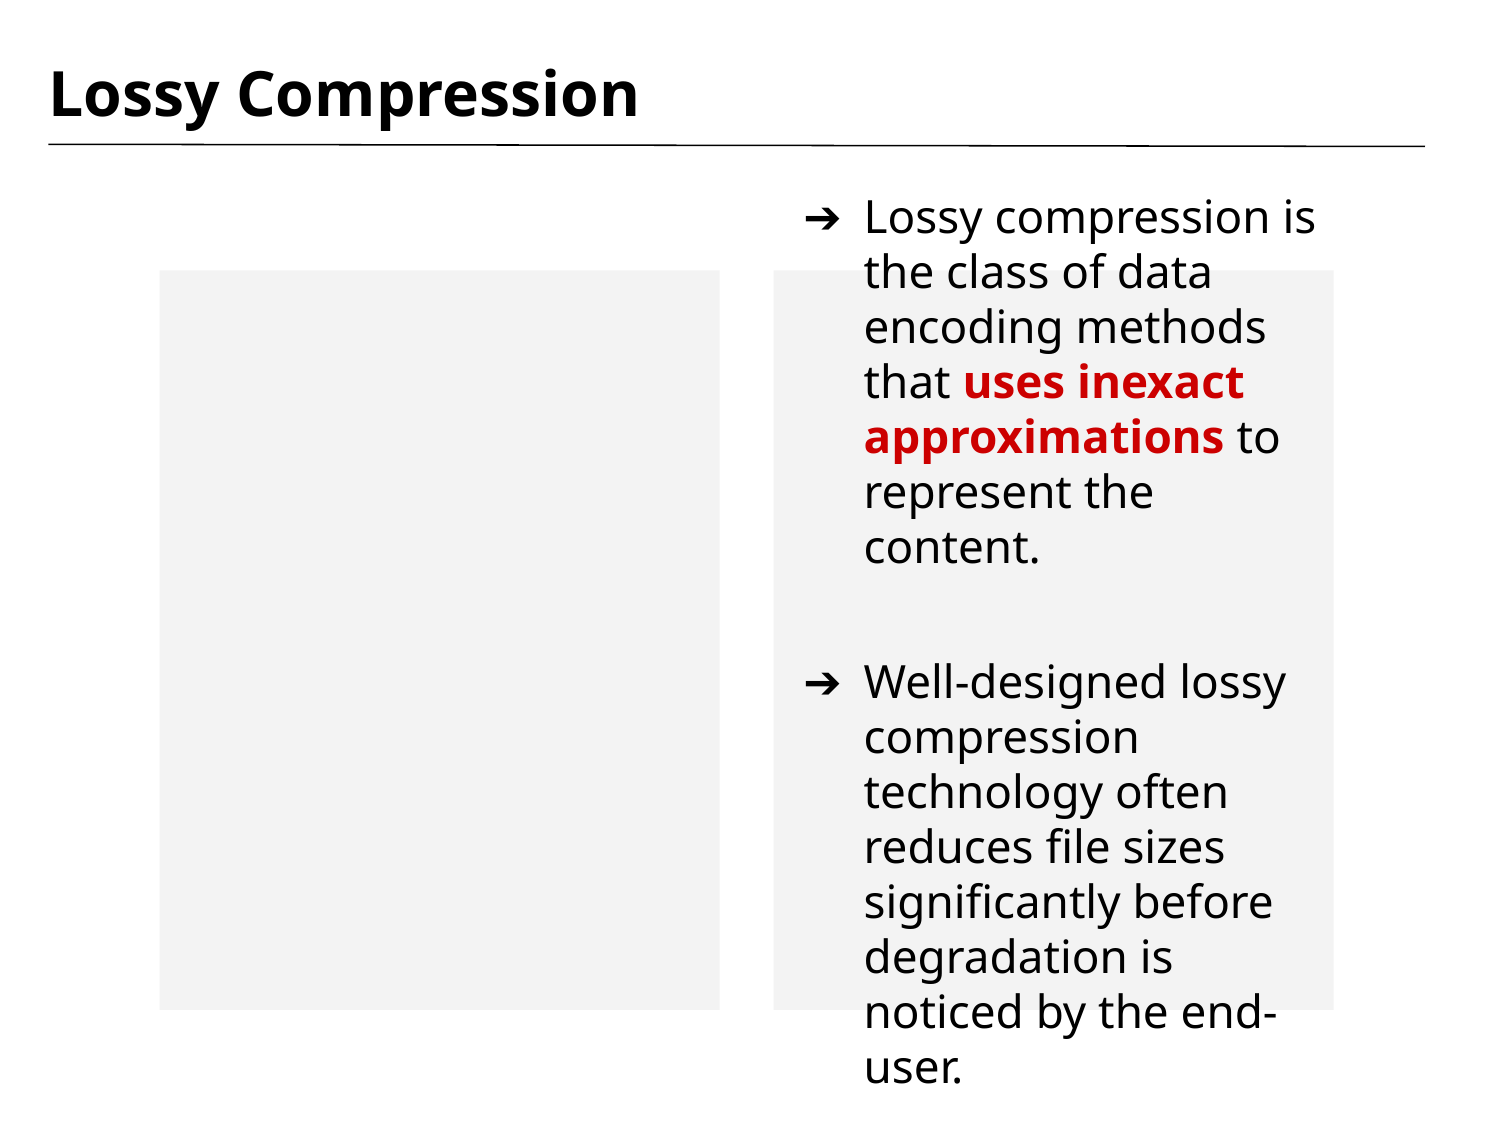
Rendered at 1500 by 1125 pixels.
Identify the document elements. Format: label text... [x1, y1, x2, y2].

title Lossy Compression [33, 32, 1384, 145]
text_box Lossy compression is the class of data encoding methods that uses inexact approximations to represent the content. Well-designed lossy compression technology often reduces file sizes significantly before degradation is noticed by the end-user. [773, 270, 1334, 1010]
text_box [159, 270, 720, 1010]
